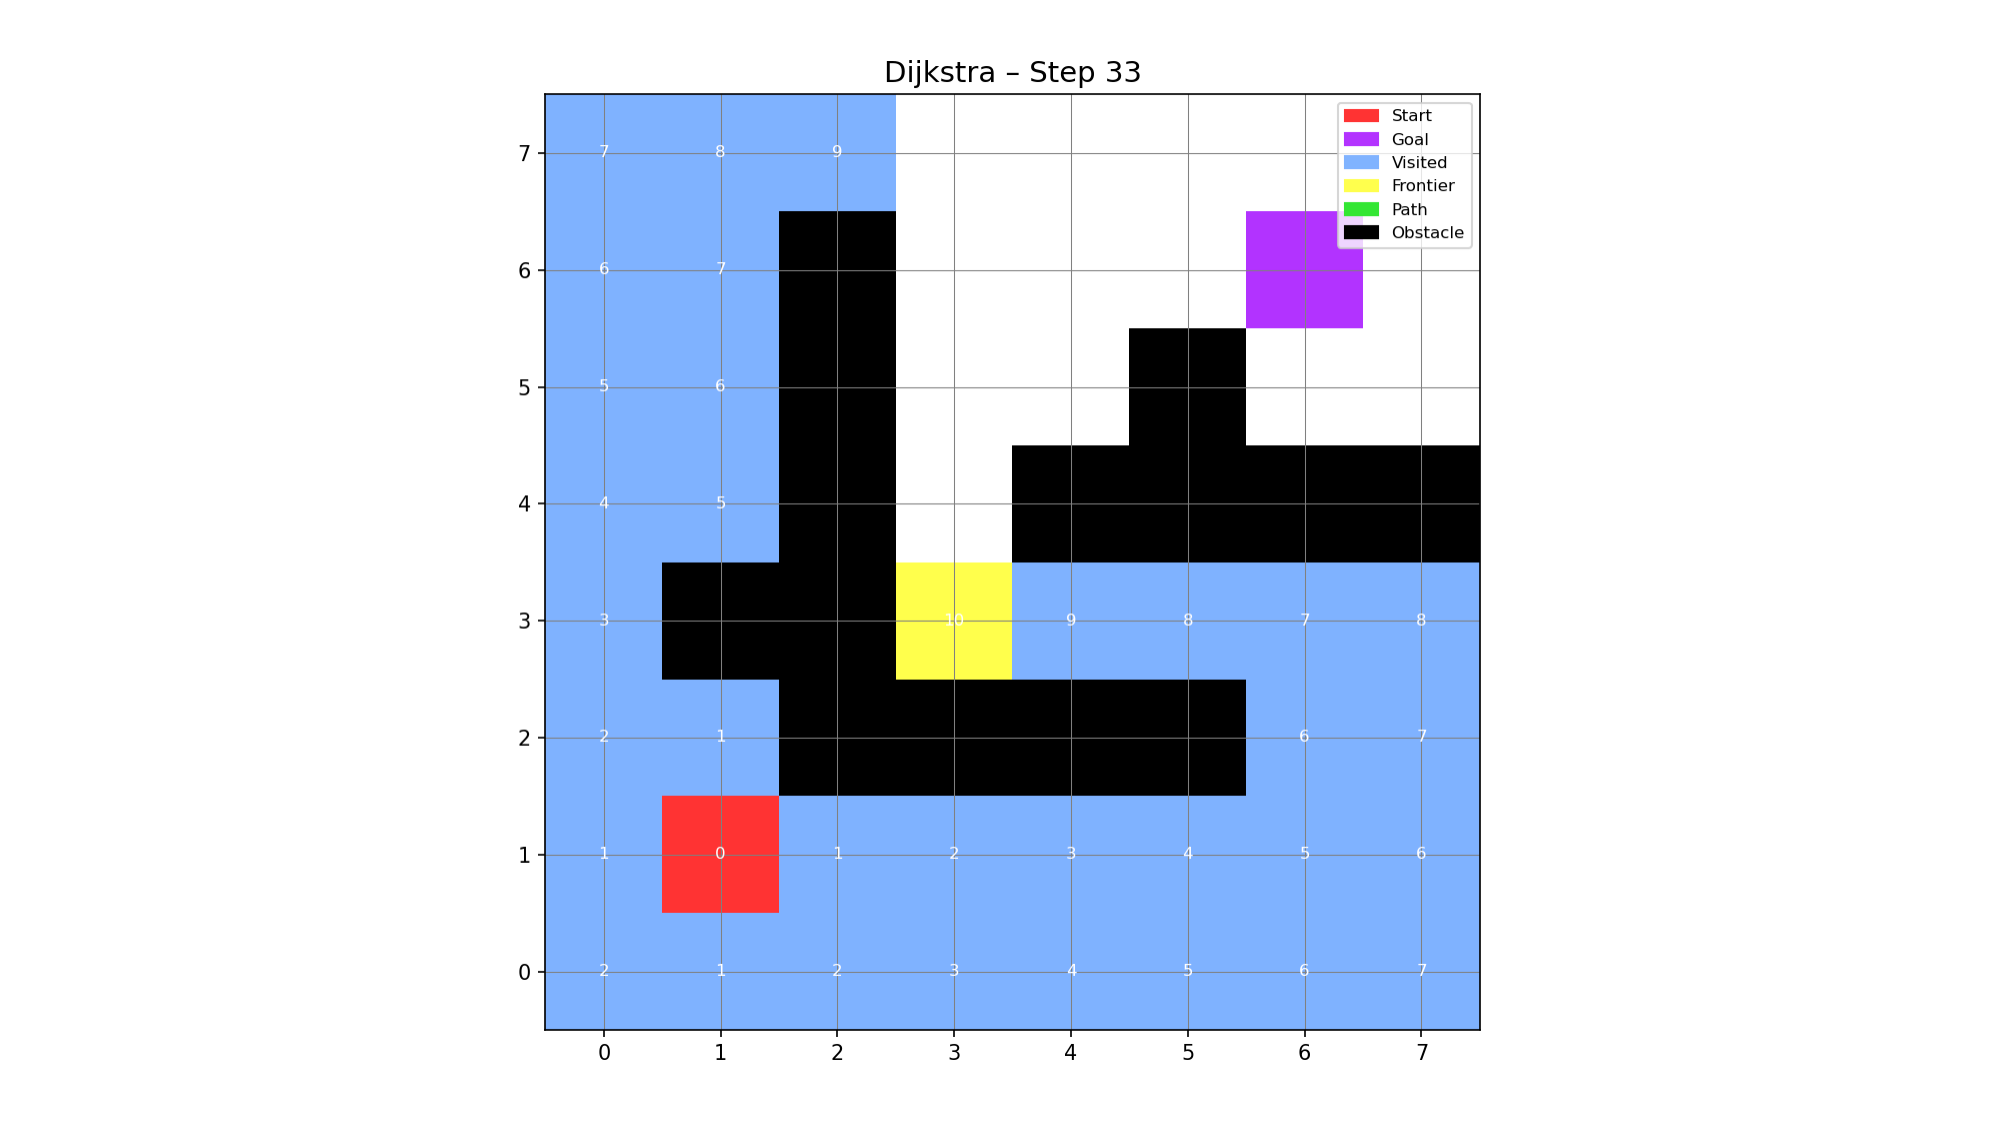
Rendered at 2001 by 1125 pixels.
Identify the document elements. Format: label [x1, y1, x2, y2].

picture [474, 37, 1526, 1088]
